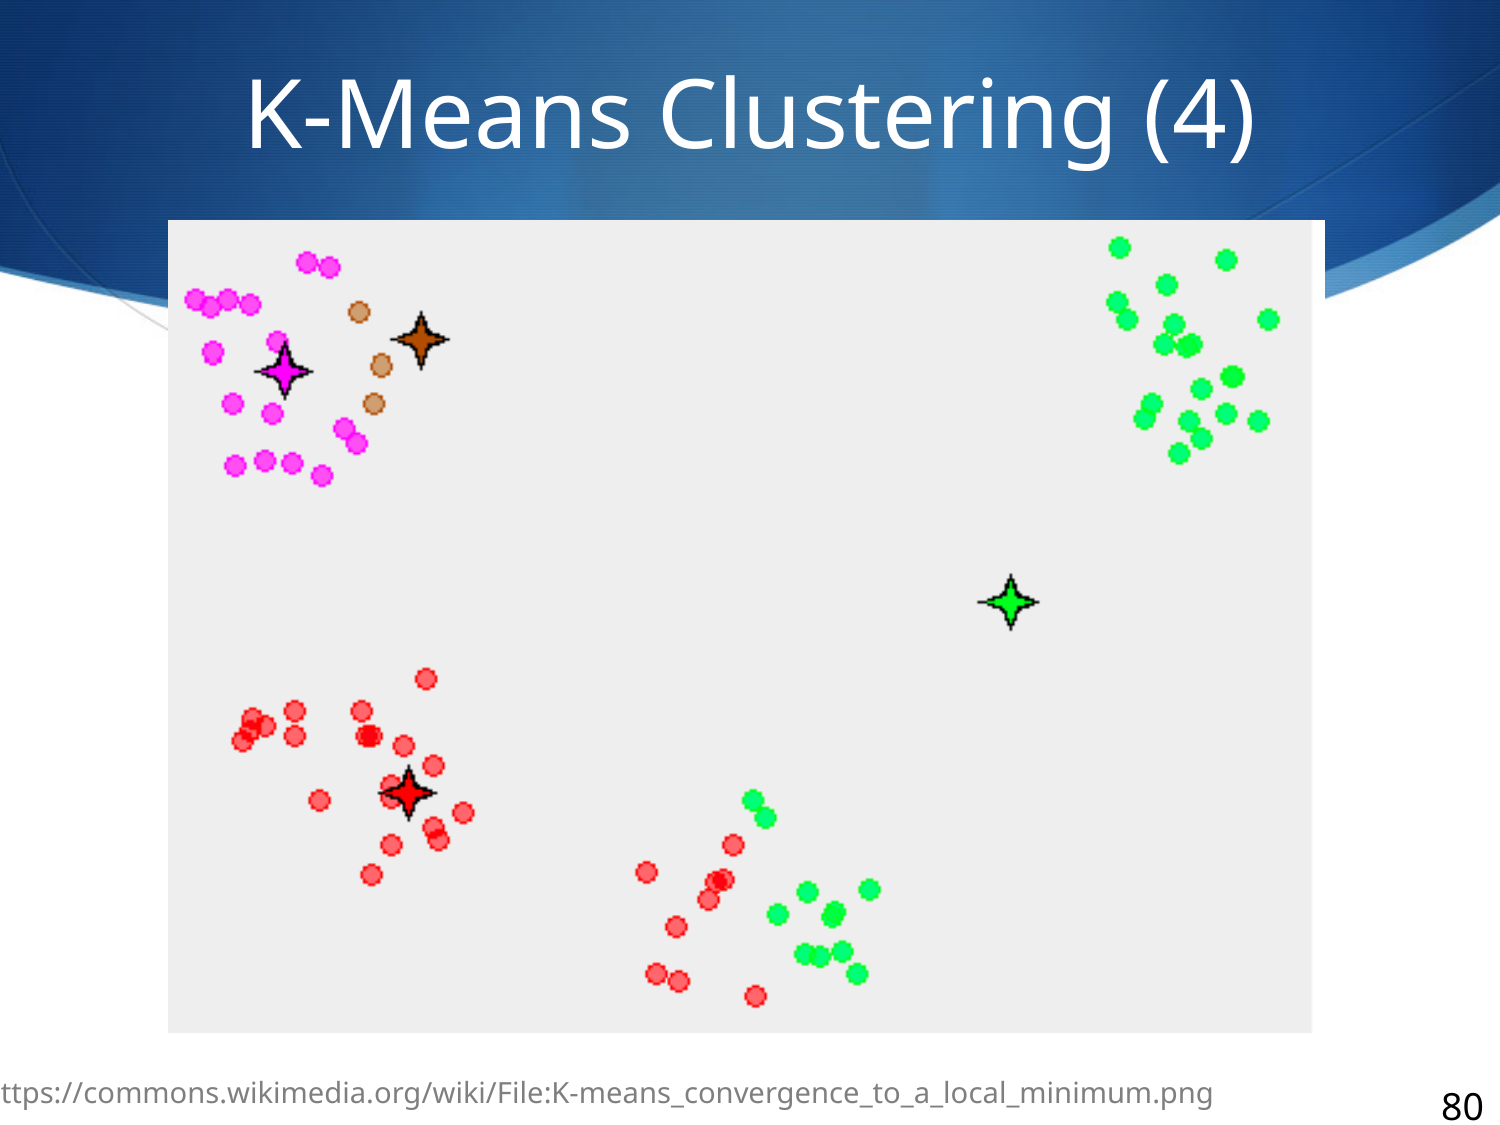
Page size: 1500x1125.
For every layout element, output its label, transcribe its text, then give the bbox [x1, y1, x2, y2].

text_box https://commons.wikimedia.org/wiki/File:K-means_convergence_to_a_local_minimum.png [0, 1067, 1230, 1117]
picture [0, 0, 1500, 1125]
slide_number 80 [1426, 1075, 1500, 1125]
title K-Means Clustering (4) [75, 28, 1425, 192]
